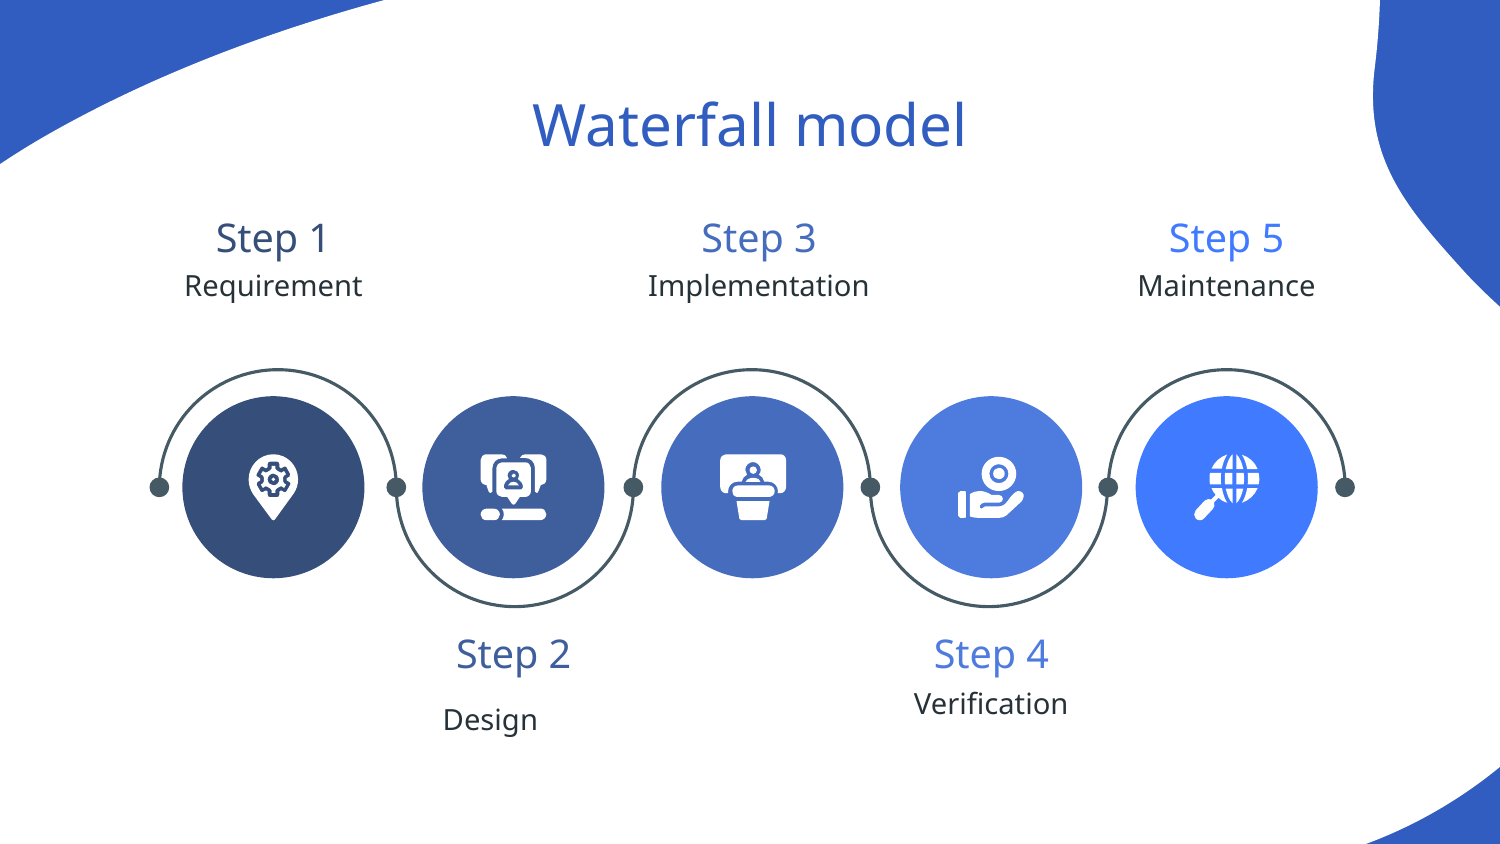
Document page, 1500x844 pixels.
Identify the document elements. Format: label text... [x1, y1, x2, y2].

subtitle Verification [796, 684, 1187, 781]
subtitle Requirement [78, 267, 469, 363]
subtitle Step 3 [564, 197, 954, 267]
subtitle Step 1 [78, 197, 469, 267]
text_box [248, 453, 299, 521]
title Waterfall model [51, 72, 1449, 167]
subtitle Step 4 [796, 615, 1187, 684]
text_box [480, 453, 547, 521]
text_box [1193, 453, 1260, 521]
subtitle Step 2 [318, 615, 709, 684]
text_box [957, 456, 1025, 519]
subtitle Maintenance [1031, 267, 1422, 363]
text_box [149, 369, 1356, 607]
subtitle Implementation [564, 267, 954, 363]
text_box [719, 453, 787, 521]
subtitle Design [295, 686, 686, 796]
subtitle Step 5 [1031, 197, 1422, 267]
